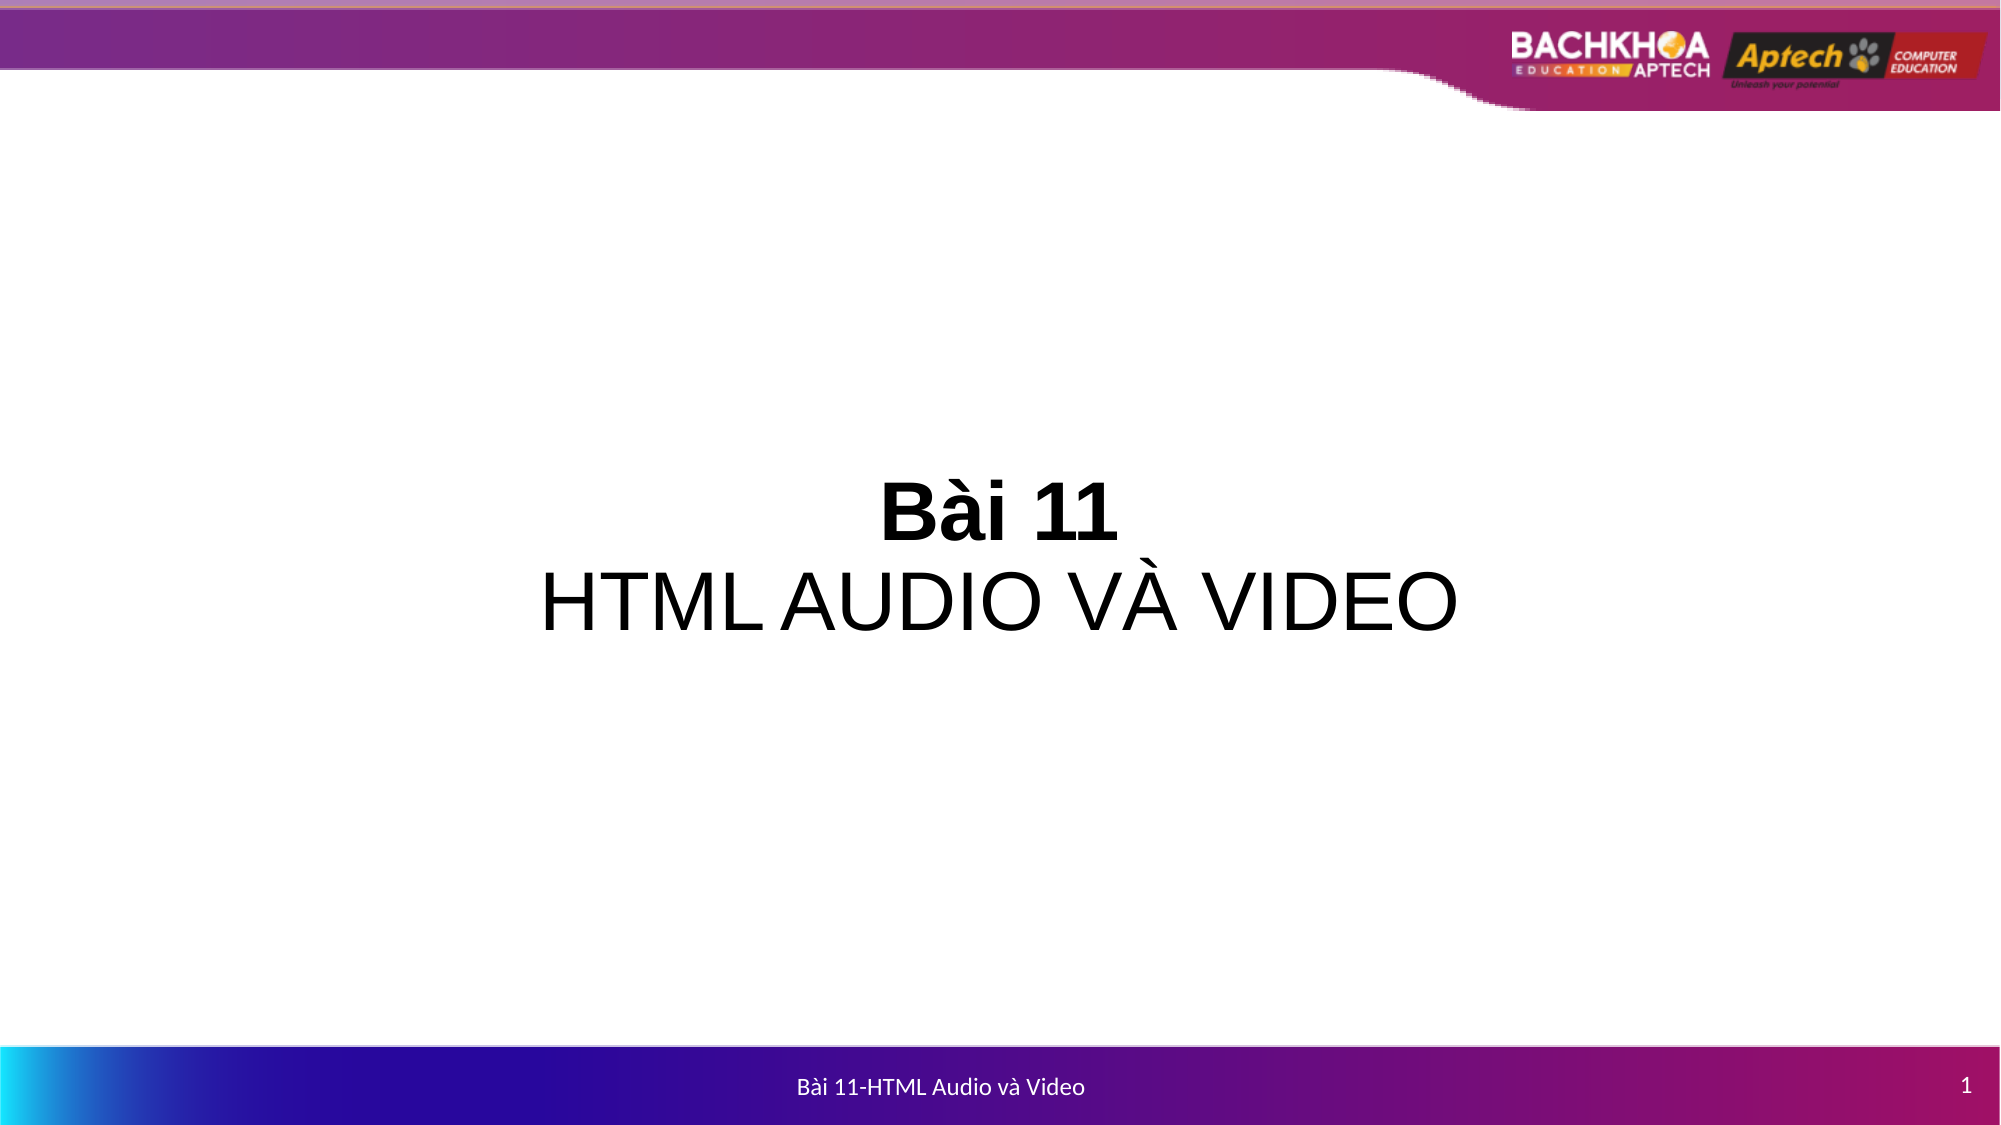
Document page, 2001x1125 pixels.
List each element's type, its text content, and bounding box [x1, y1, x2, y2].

picture [0, 1045, 2000, 1125]
footer Bài 11-HTML Audio và Video [17, 1055, 1865, 1116]
title Bài 11 HTML AUDIO VÀ VIDEO [249, 345, 1750, 757]
slide_number 1 [1877, 1053, 1988, 1114]
picture [0, 0, 2001, 111]
